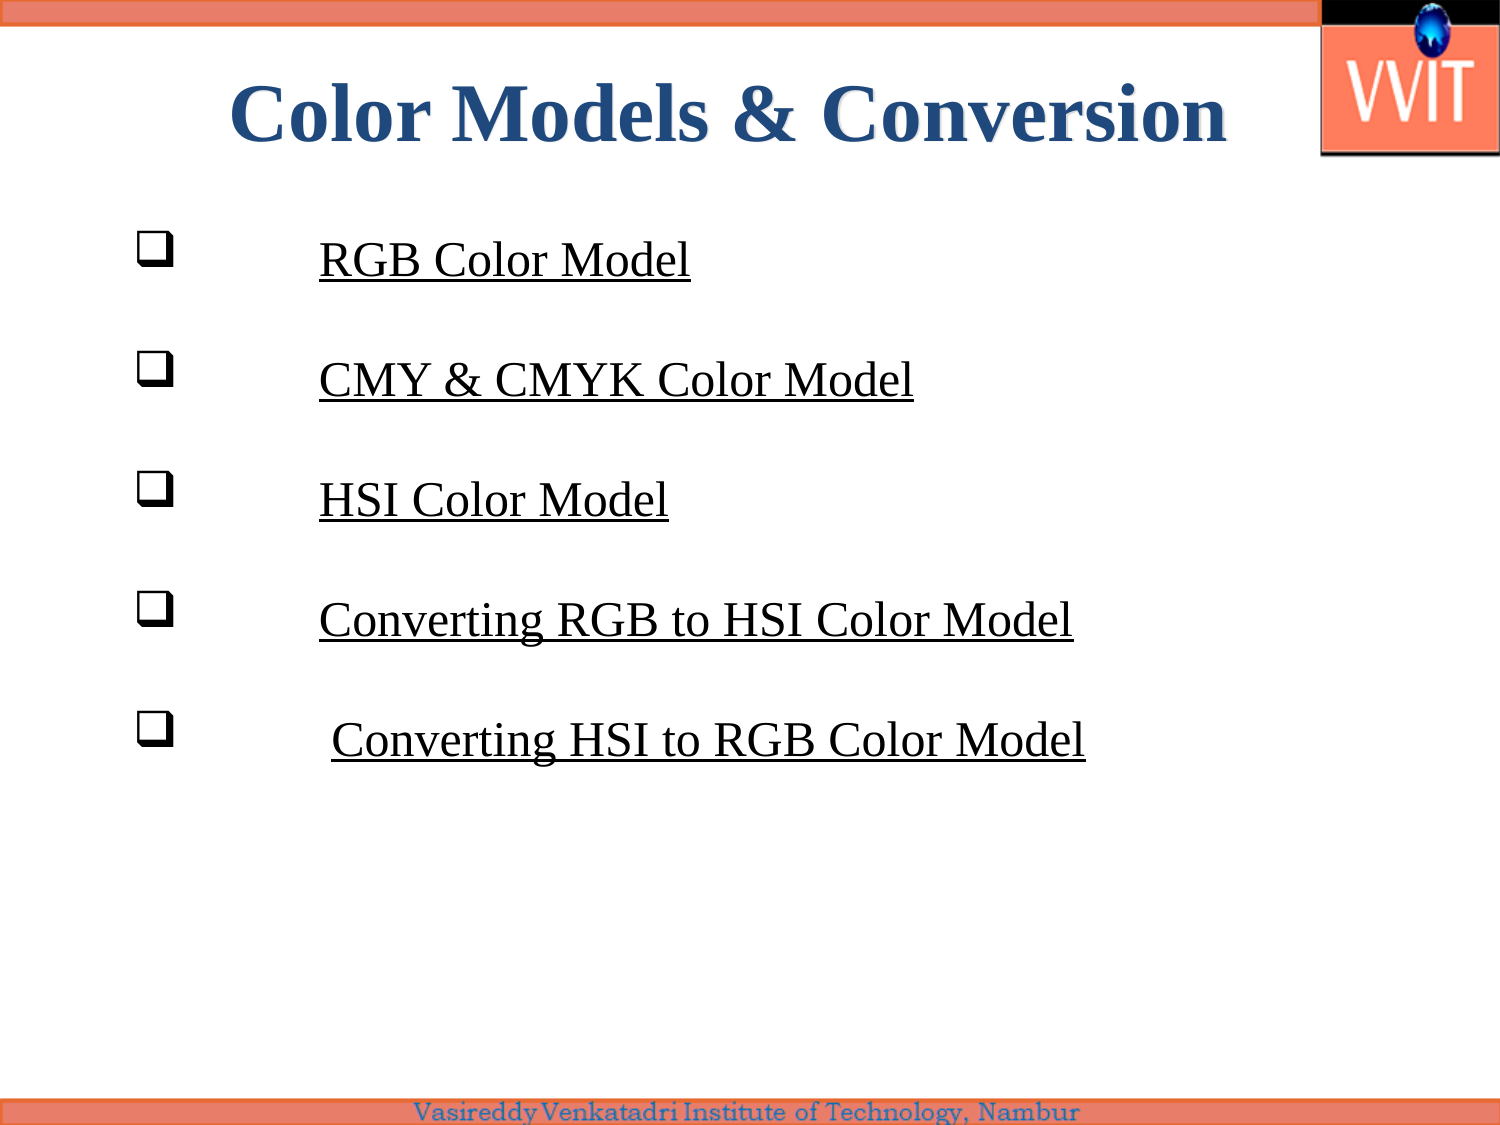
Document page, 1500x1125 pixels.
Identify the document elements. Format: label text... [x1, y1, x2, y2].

text_box RGB Color Model CMY & CMYK Color Model HSI Color Model Converting RGB to HSI Color Model Converting HSI to RGB Color Model [118, 218, 1382, 834]
picture [0, 0, 1500, 1125]
text_box Color Models & Conversion [213, 50, 1287, 165]
